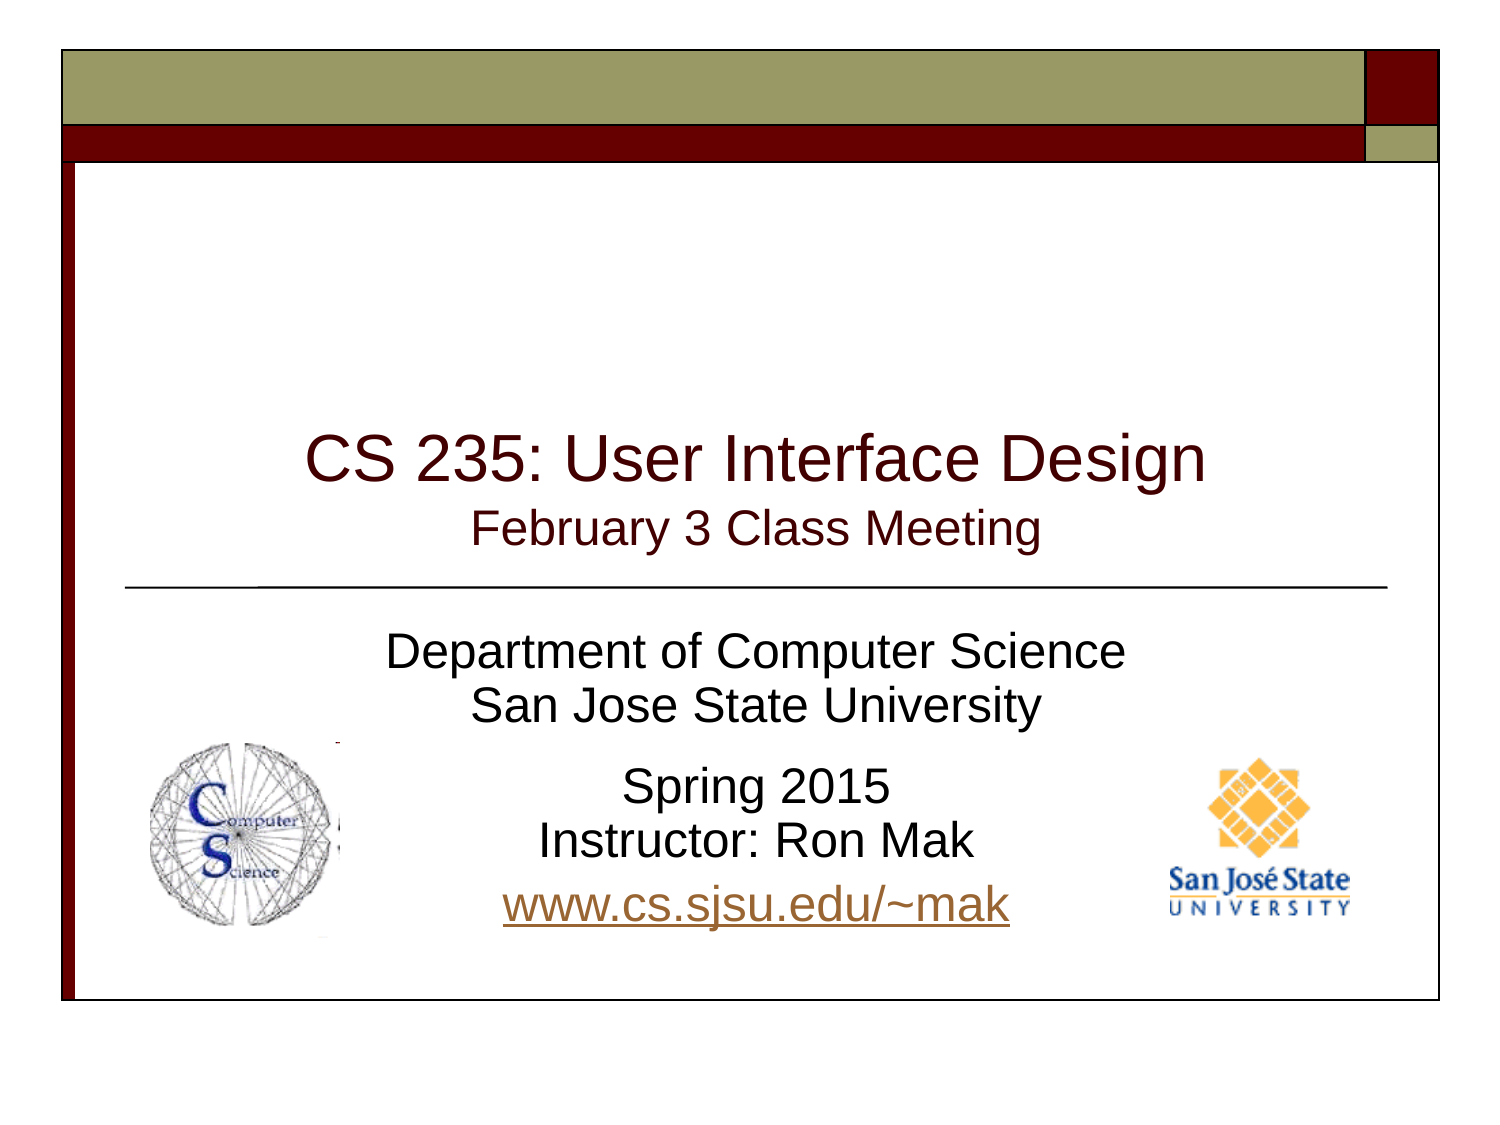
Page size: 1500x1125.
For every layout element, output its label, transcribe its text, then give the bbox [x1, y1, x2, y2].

title CS 235: User Interface Design February 3 Class Meeting [125, 224, 1388, 563]
picture [1169, 752, 1351, 923]
picture [149, 742, 340, 938]
subtitle Department of Computer Science San Jose State University Spring 2015 Instructor: Ron Mak www.cs.sjsu.edu/~mak [125, 617, 1388, 956]
